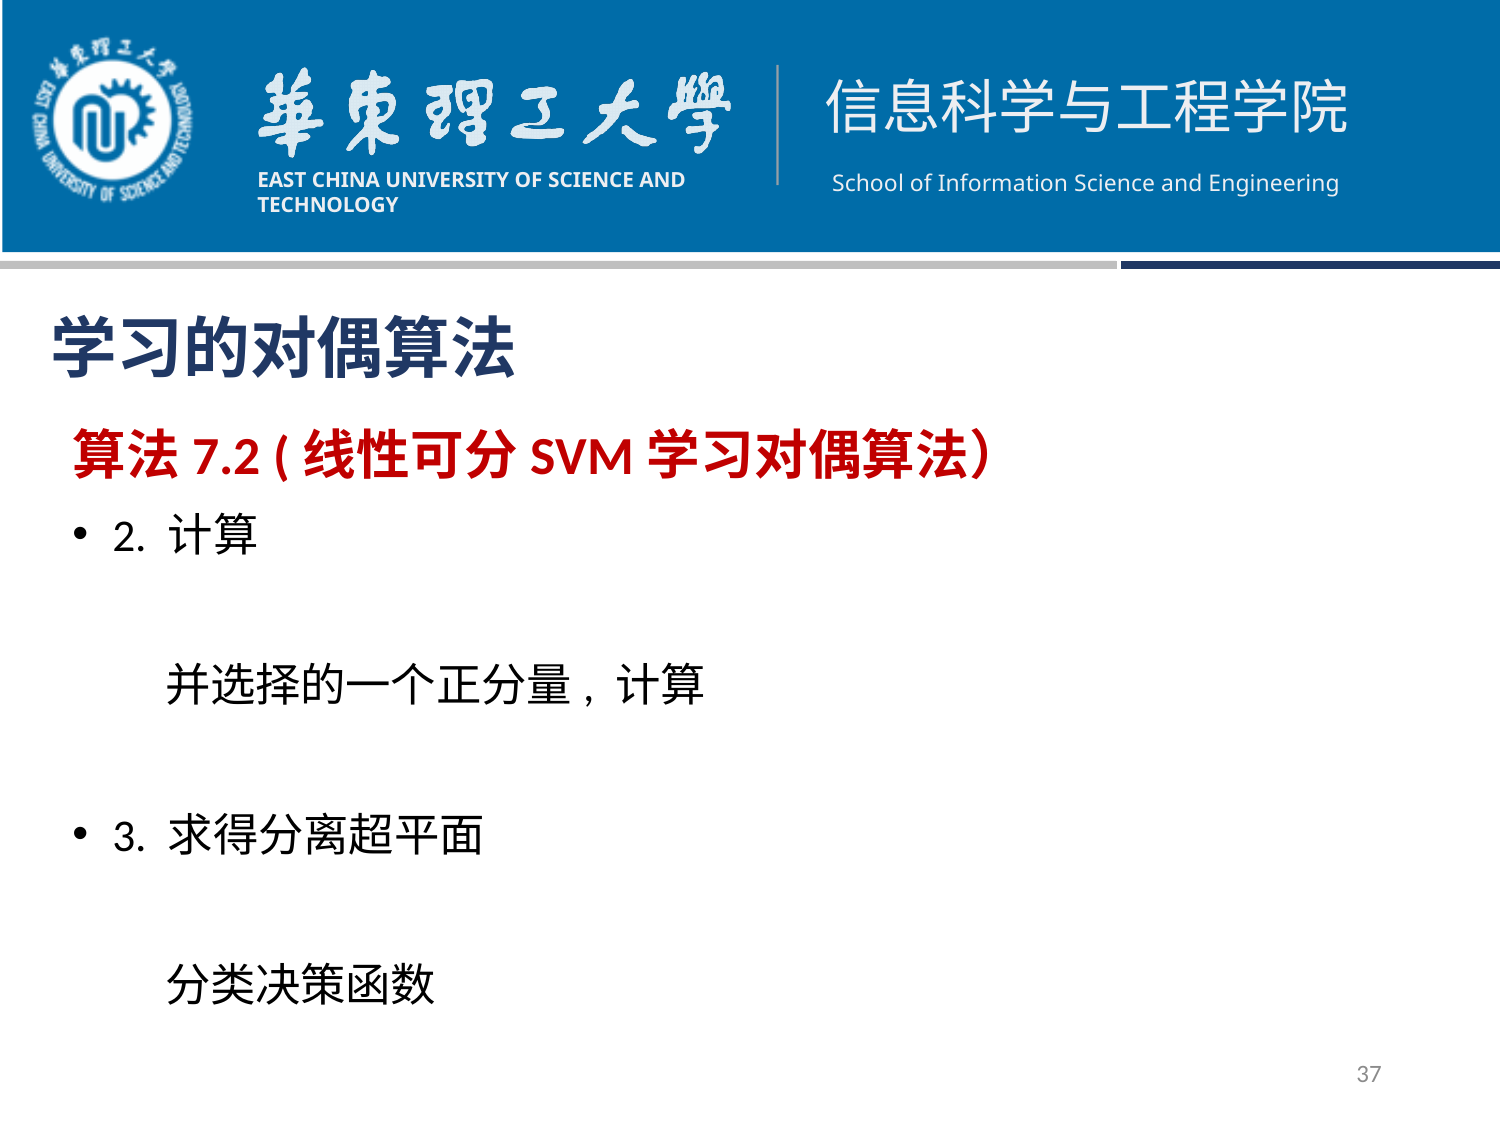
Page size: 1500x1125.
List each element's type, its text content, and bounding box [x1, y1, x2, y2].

picture [22, 32, 202, 214]
text_box 学习的对偶算法 [38, 269, 1420, 433]
slide_number 37 [1059, 1042, 1397, 1103]
